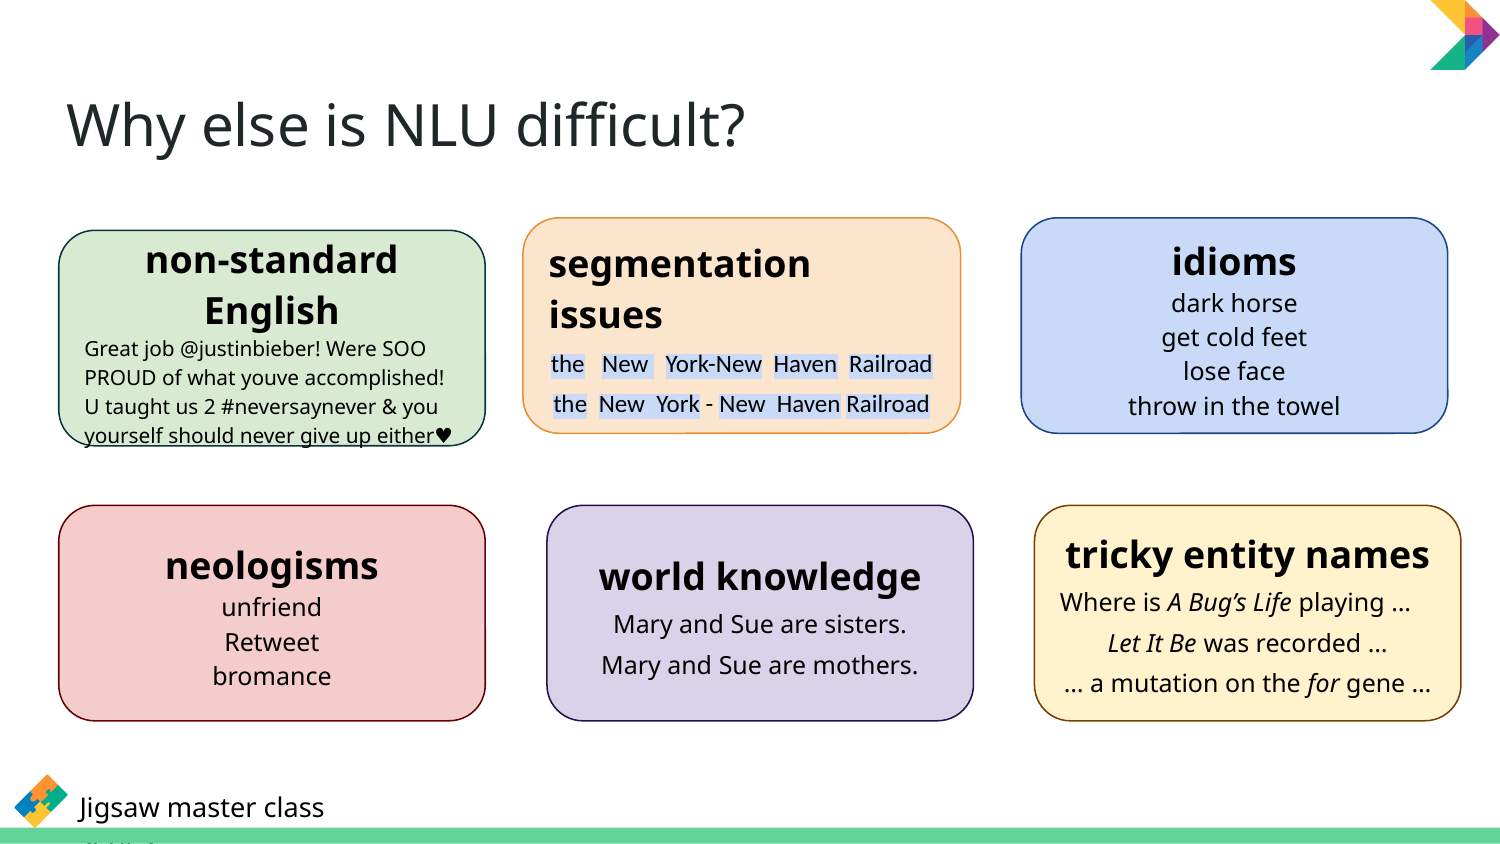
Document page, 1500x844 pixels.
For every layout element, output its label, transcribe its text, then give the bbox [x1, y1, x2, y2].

text_box tricky entity names Where is A Bug’s Life playing … Let It Be was recorded … … a mutation on the for gene … [1034, 505, 1461, 721]
text_box idioms dark horse get cold feet lose face throw in the towel [1021, 217, 1448, 434]
text_box neologisms unfriend Retweet bromance [58, 505, 486, 721]
text_box world knowledge Mary and Sue are sisters. Mary and Sue are mothers. [546, 505, 974, 721]
text_box segmentation issues the New York-New Haven Railroad the New York - New Haven Railroad [522, 217, 961, 434]
title Why else is NLU difficult? [51, 72, 1449, 167]
text_box non-standard English Great job @justinbieber! Were SOO PROUD of what youve accomplished! U taught us 2 #neversaynever & you yourself should never give up either♥ [58, 230, 486, 446]
picture [1430, 0, 1500, 70]
